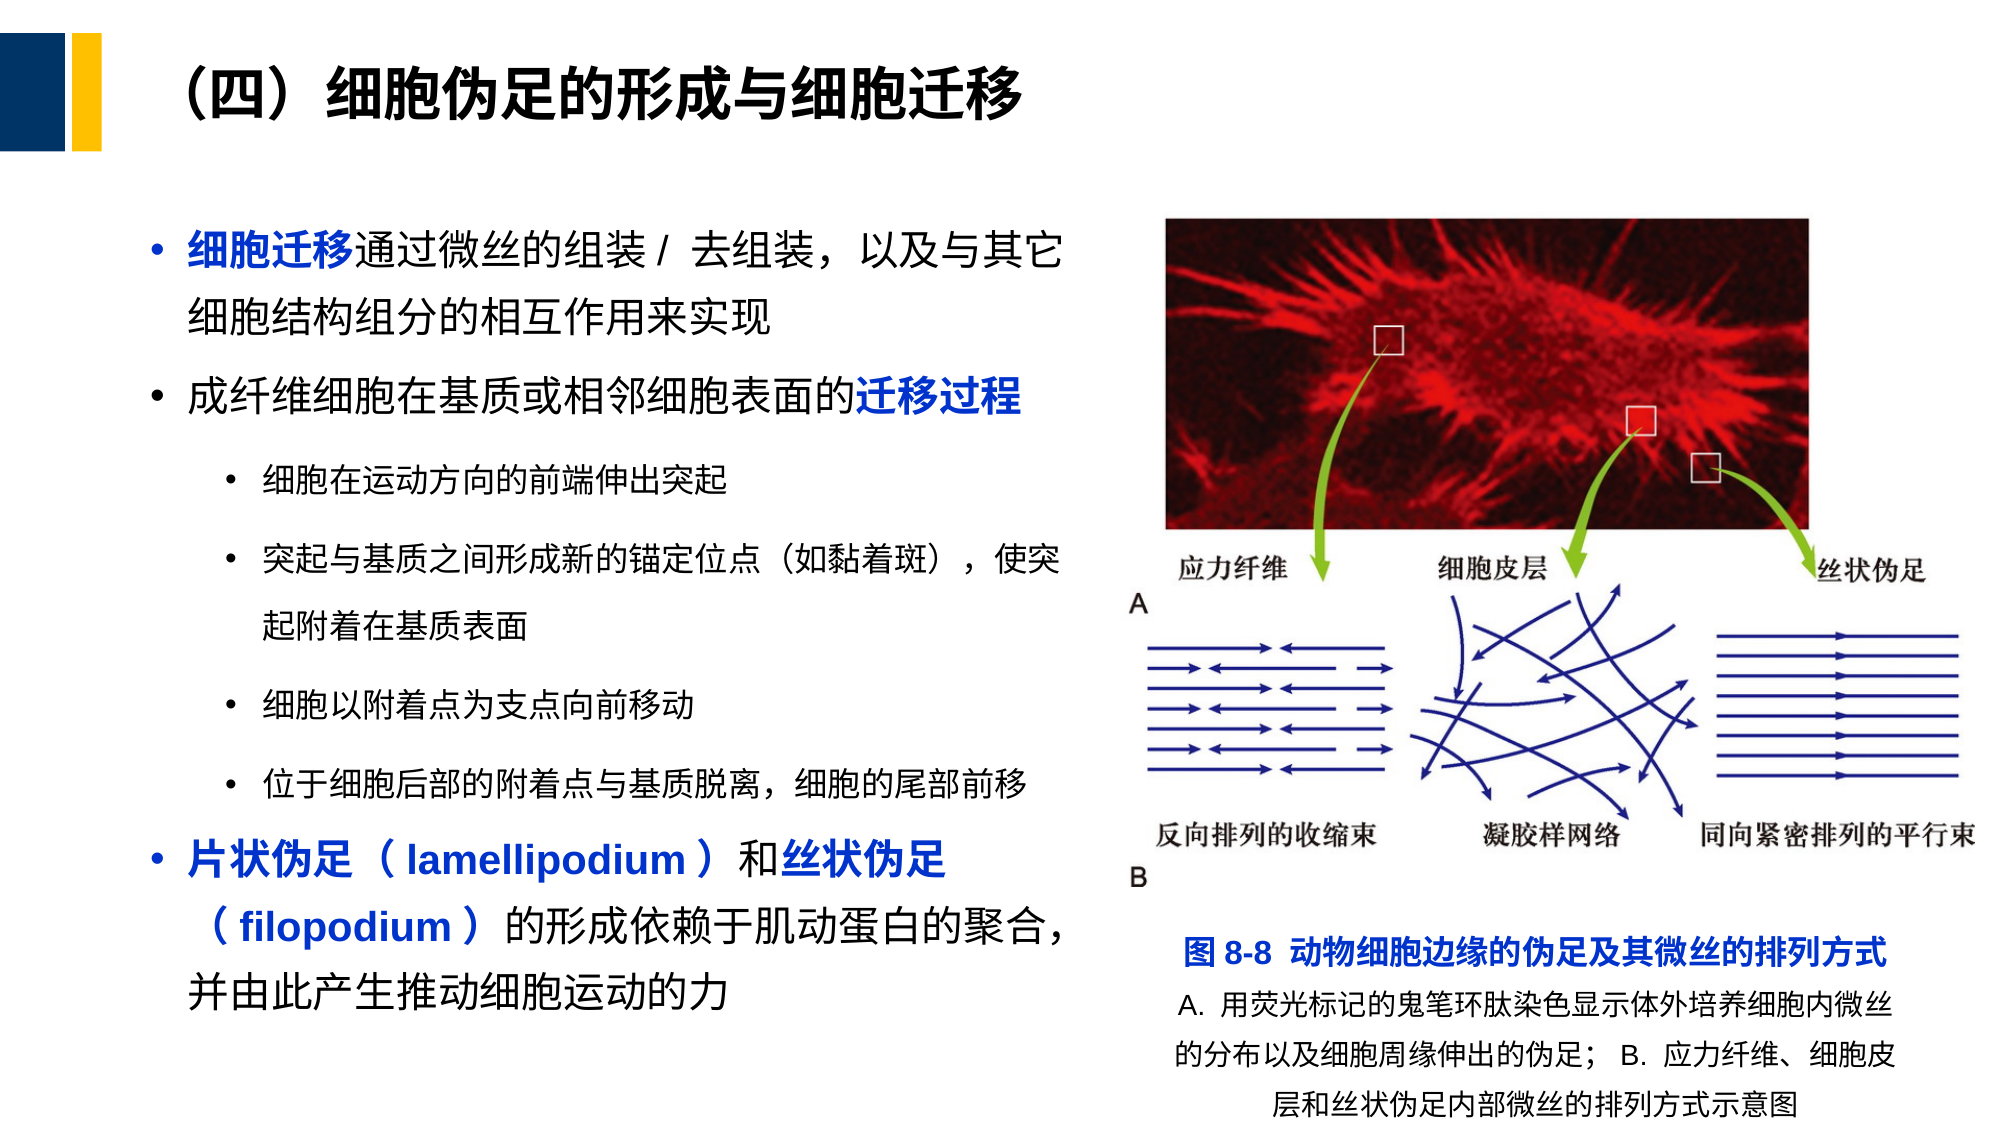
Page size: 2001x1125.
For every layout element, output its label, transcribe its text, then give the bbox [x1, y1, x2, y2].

picture [1096, 178, 1975, 887]
text_box 图8-8 动物细胞边缘的伪足及其微丝的排列方式 A. 用荧光标记的鬼笔环肽染色显示体外培养细胞内微丝的分布以及细胞周缘伸出的伪足；B. 应力纤维、细胞皮层和丝状伪足内部微丝的排列方式示意图 [1149, 913, 1923, 1125]
list 细胞迁移通过微丝的组装/ 去组装，以及与其它细胞结构组分的相互作用来实现 成纤维细胞在基质或相邻细胞表面的迁移过程 细胞在运动方向的前端伸出突起 突起与基质之间形成新的锚定位点（如黏着斑），使突起附着在基质表面 细胞以附着点为支点向前移动 位于细胞后部的附着点与基质脱离，细胞的尾部前移 片状伪足（lamellipodium）和丝状伪足（filopodium）的形成依赖于肌动蛋白的聚合，并由此产生推动细胞运动的力 [135, 200, 1097, 1092]
title （四）细胞伪足的形成与细胞迁移 [135, 33, 1950, 152]
